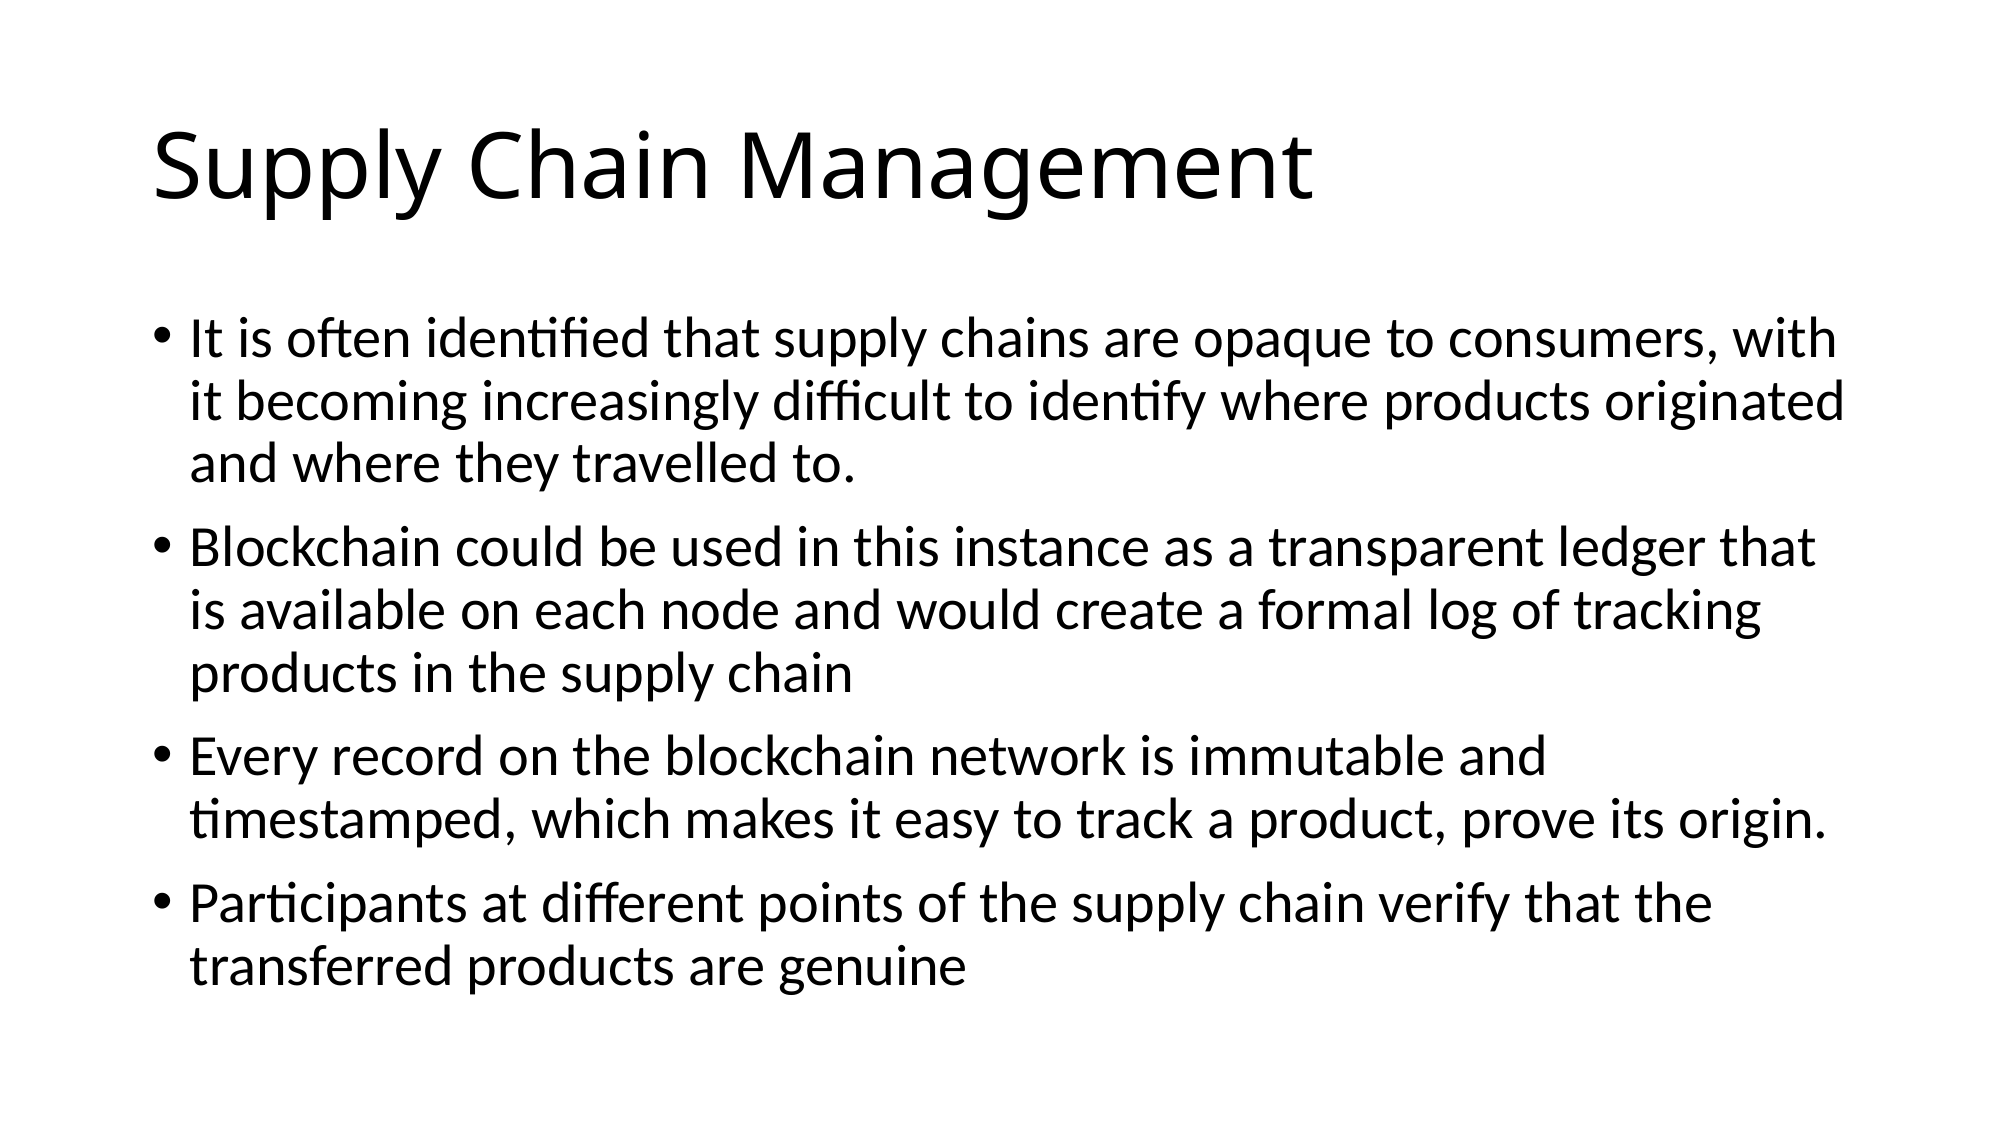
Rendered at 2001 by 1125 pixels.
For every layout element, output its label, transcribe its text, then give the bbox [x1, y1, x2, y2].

title Supply Chain Management [137, 59, 1863, 278]
list It is often identified that supply chains are opaque to consumers, with it becoming increasingly difficult to identify where products originated and where they travelled to. Blockchain could be used in this instance as a transparent ledger that is available on each node and would create a formal log of tracking products in the supply chain Every record on the blockchain network is immutable and timestamped, which makes it easy to track a product, prove its origin. Participants at different points of the supply chain verify that the transferred products are genuine [137, 299, 1863, 1014]
